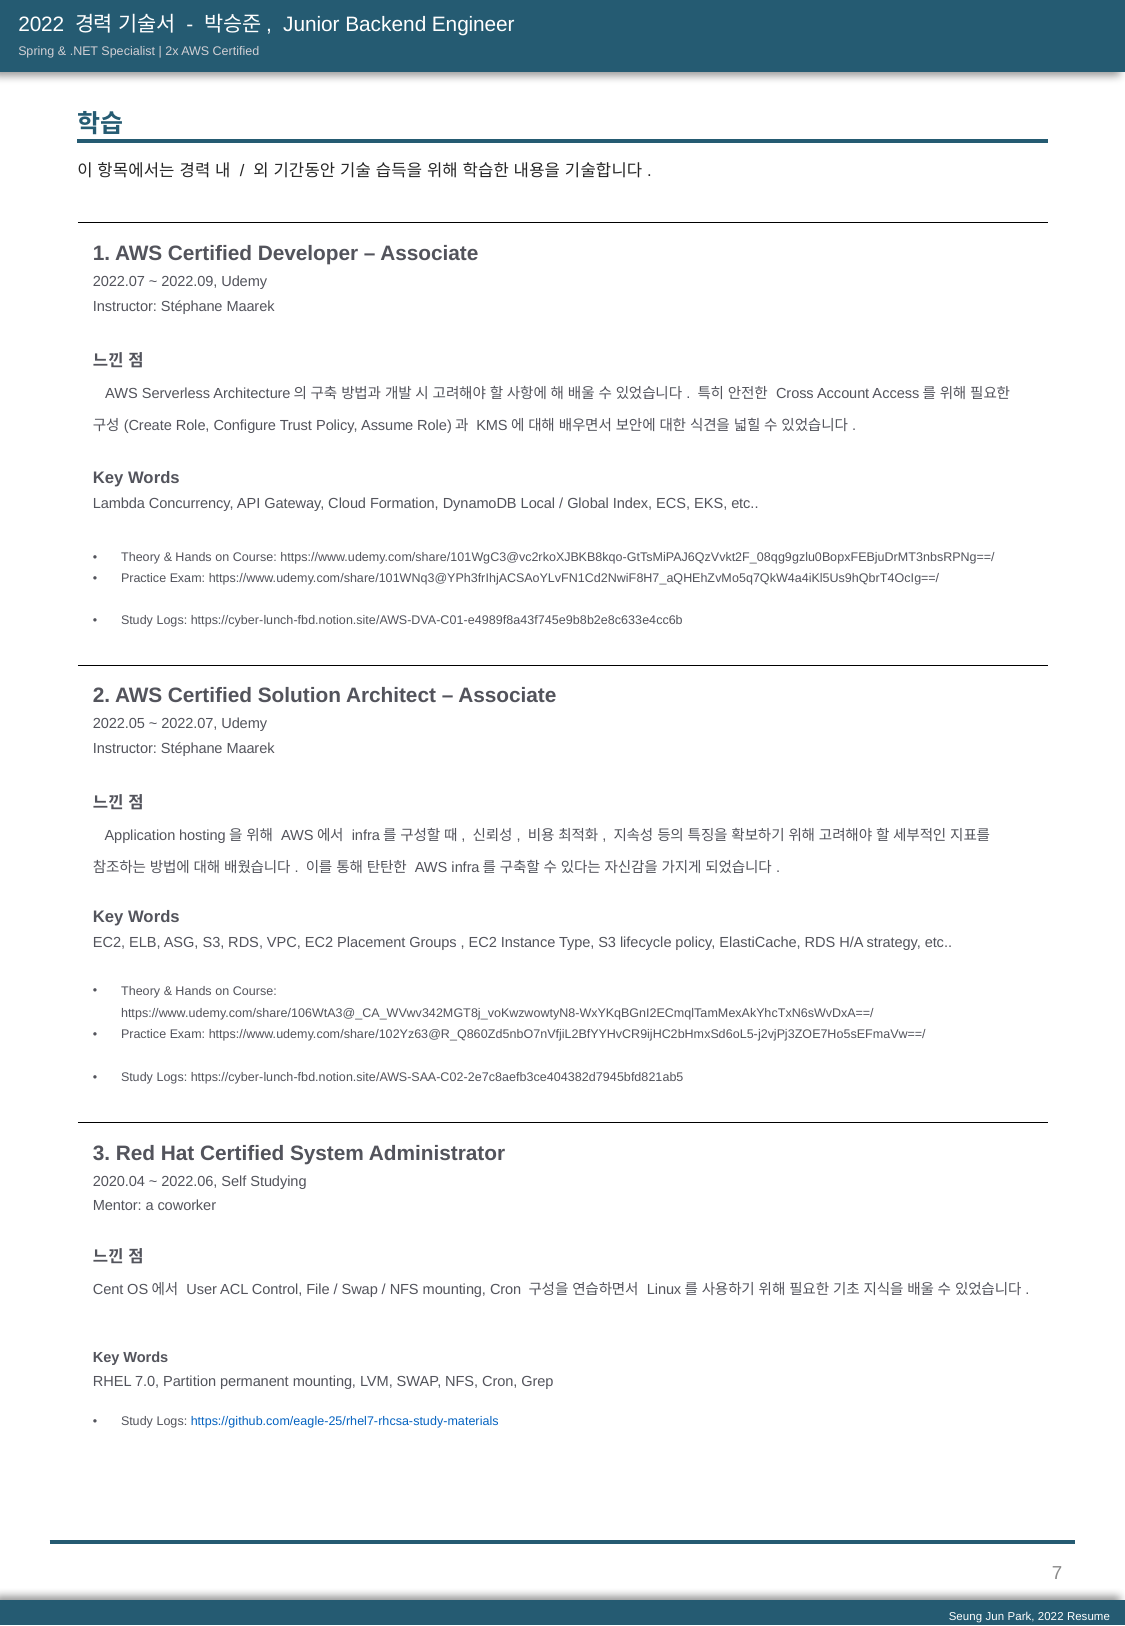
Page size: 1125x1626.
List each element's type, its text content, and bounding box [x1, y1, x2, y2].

table_cell 2. AWS Certified Solution Architect – Associate 2022.05 ~ 2022.07, Udemy Instructor: Stéphane Maarek 느낀 점 Application hosting을 위해 AWS에서 infra를 구성할 때, 신뢰성, 비용 최적화, 지속성 등의 특징을 확보하기 위해 고려해야 할 세부적인 지표를 참조하는 방법에 대해 배웠습니다. 이를 통해 탄탄한 AWS infra를 구축할 수 있다는 자신감을 가지게 되었습니다. Key Words EC2, ELB, ASG, S3, RDS, VPC, EC2 Placement Groups , EC2 Instance Type, S3 lifecycle policy, ElastiCache, RDS H/A strategy, etc.. Theory & Hands on Course: https://www.udemy.com/share/106WtA3@_CA_WVwv342MGT8j_voKwzwowtyN8-WxYKqBGnI2ECmqlTamMexAkYhcTxN6sWvDxA==/ Practice Exam: https://www.udemy.com/share/102Yz63@R_Q860Zd5nbO7nVfjiL2BfYYHvCR9ijHC2bHmxSd6oL5-j2vjPj3ZOE7Ho5sEFmaVw==/ Study Logs: https://cyber-lunch-fbd.notion.site/AWS-SAA-C02-2e7c8aefb3ce404382d7945bfd821ab5 [78, 666, 1048, 1122]
text_box [0, 1600, 1125, 1625]
text_box 이 항목에서는 경력 내 / 외 기간동안 기술 습득을 위해 학습한 내용을 기술합니다. [77, 142, 1048, 188]
text_box [0, 0, 1125, 72]
text_box Seung Jun Park, 2022 Resume [861, 1608, 1125, 1623]
text_box 2022 경력 기술서 - 박승준, Junior Backend Engineer Spring & .NET Specialist | 2x AWS Certified [18, 10, 1083, 66]
table_cell 3. Red Hat Certified System Administrator 2020.04 ~ 2022.06, Self Studying Mentor: a coworker 느낀 점 Cent OS에서 User ACL Control, File / Swap / NFS mounting, Cron 구성을 연습하면서 Linux를 사용하기 위해 필요한 기초 지식을 배울 수 있었습니다. Key Words RHEL 7.0, Partition permanent mounting, LVM, SWAP, NFS, Cron, Grep Study Logs: https://github.com/eagle-25/rhel7-rhcsa-study-materials [78, 1123, 1048, 1444]
slide_number 7 [824, 1561, 1078, 1583]
table_header 1. AWS Certified Developer – Associate 2022.07 ~ 2022.09, Udemy Instructor: Stéphane Maarek 느낀 점 AWS Serverless Architecture의 구축 방법과 개발 시 고려해야 할 사항에 해 배울 수 있었습니다. 특히 안전한 Cross Account Access를 위해 필요한 구성(Create Role, Configure Trust Policy, Assume Role)과 KMS에 대해 배우면서 보안에 대한 식견을 넓힐 수 있었습니다. Key Words Lambda Concurrency, API Gateway, Cloud Formation, DynamoDB Local / Global Index, ECS, EKS, etc.. Theory & Hands on Course: https://www.udemy.com/share/101WgC3@vc2rkoXJBKB8kqo-GtTsMiPAJ6QzVvkt2F_08qg9gzlu0BopxFEBjuDrMT3nbsRPNg==/ Practice Exam: https://www.udemy.com/share/101WNq3@YPh3frIhjACSAoYLvFN1Cd2NwiF8H7_aQHEhZvMo5q7QkW4a4iKl5Us9hQbrT4OcIg==/ Study Logs: https://cyber-lunch-fbd.notion.site/AWS-DVA-C01-e4989f8a43f745e9b8b2e8c633e4cc6b [78, 223, 1048, 665]
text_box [77, 84, 1048, 141]
